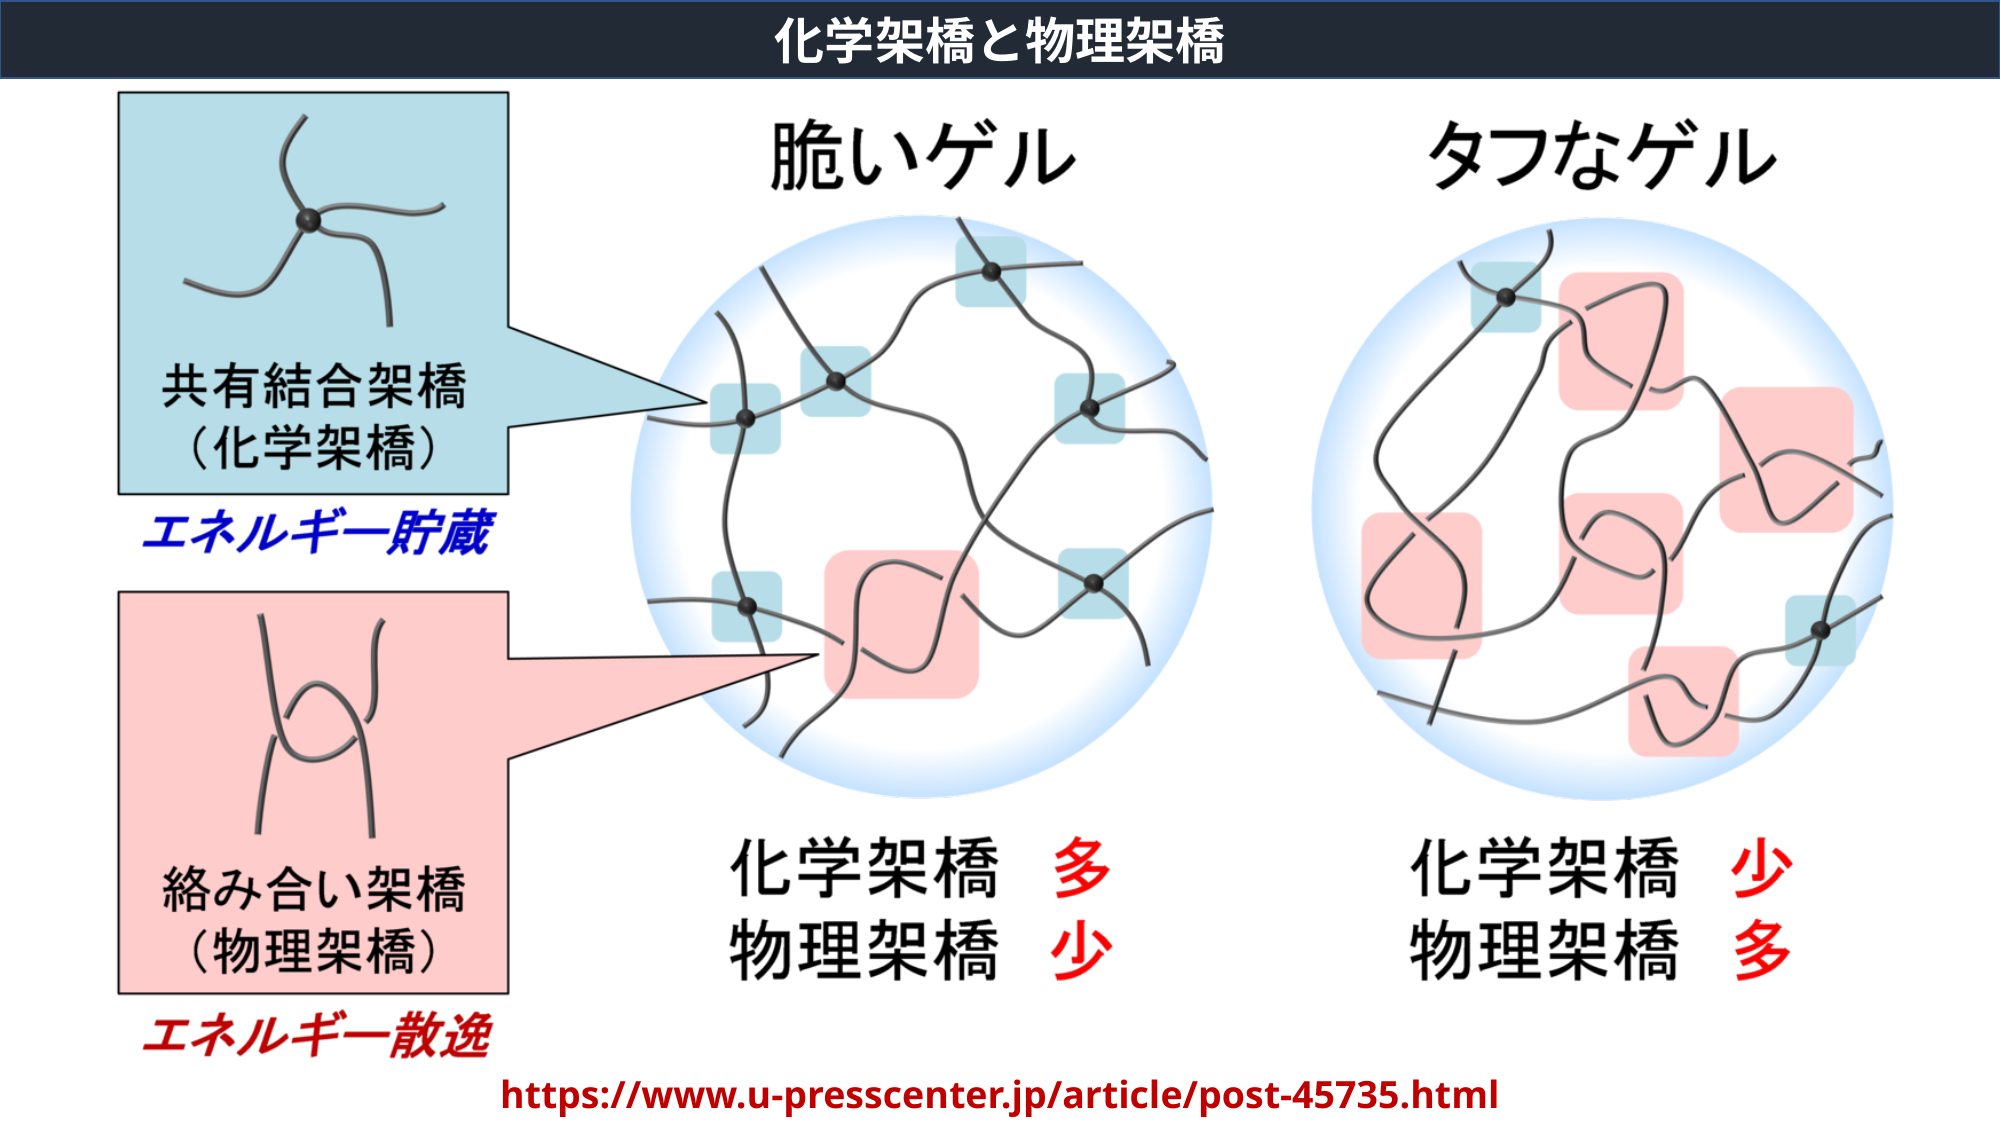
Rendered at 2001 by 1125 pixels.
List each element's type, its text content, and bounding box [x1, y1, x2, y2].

text_box https://www.u-presscenter.jp/article/post-45735.html [0, 1063, 2000, 1124]
picture [62, 77, 1894, 1093]
text_box 化学架橋と物理架橋 [0, 0, 2000, 79]
